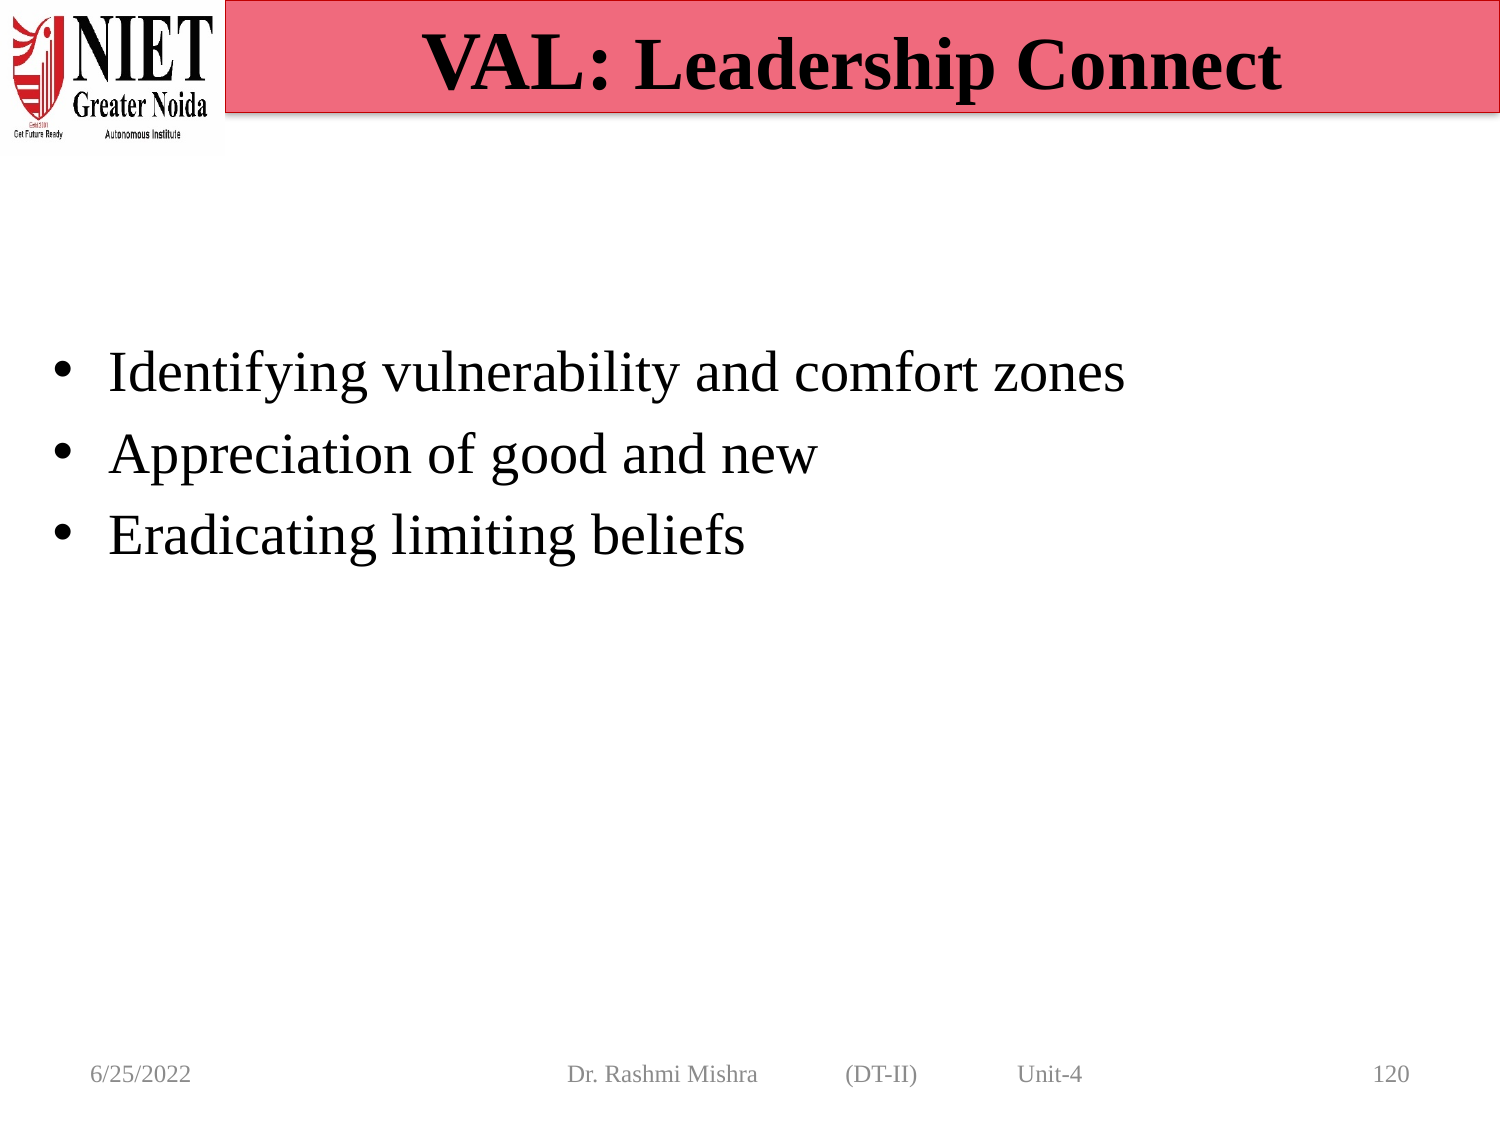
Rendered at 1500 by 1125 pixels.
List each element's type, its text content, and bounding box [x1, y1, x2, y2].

picture [0, 0, 226, 156]
list Identifying vulnerability and comfort zones Appreciation of good and new Eradicating limiting beliefs [37, 162, 1463, 1000]
slide_number 120 [1074, 1042, 1425, 1103]
text_box VAL: Leadership Connect [226, 0, 1500, 113]
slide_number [75, 1042, 412, 1103]
footer Dr. Rashmi Mishra (DT-II) Unit-4 [412, 1042, 1074, 1103]
